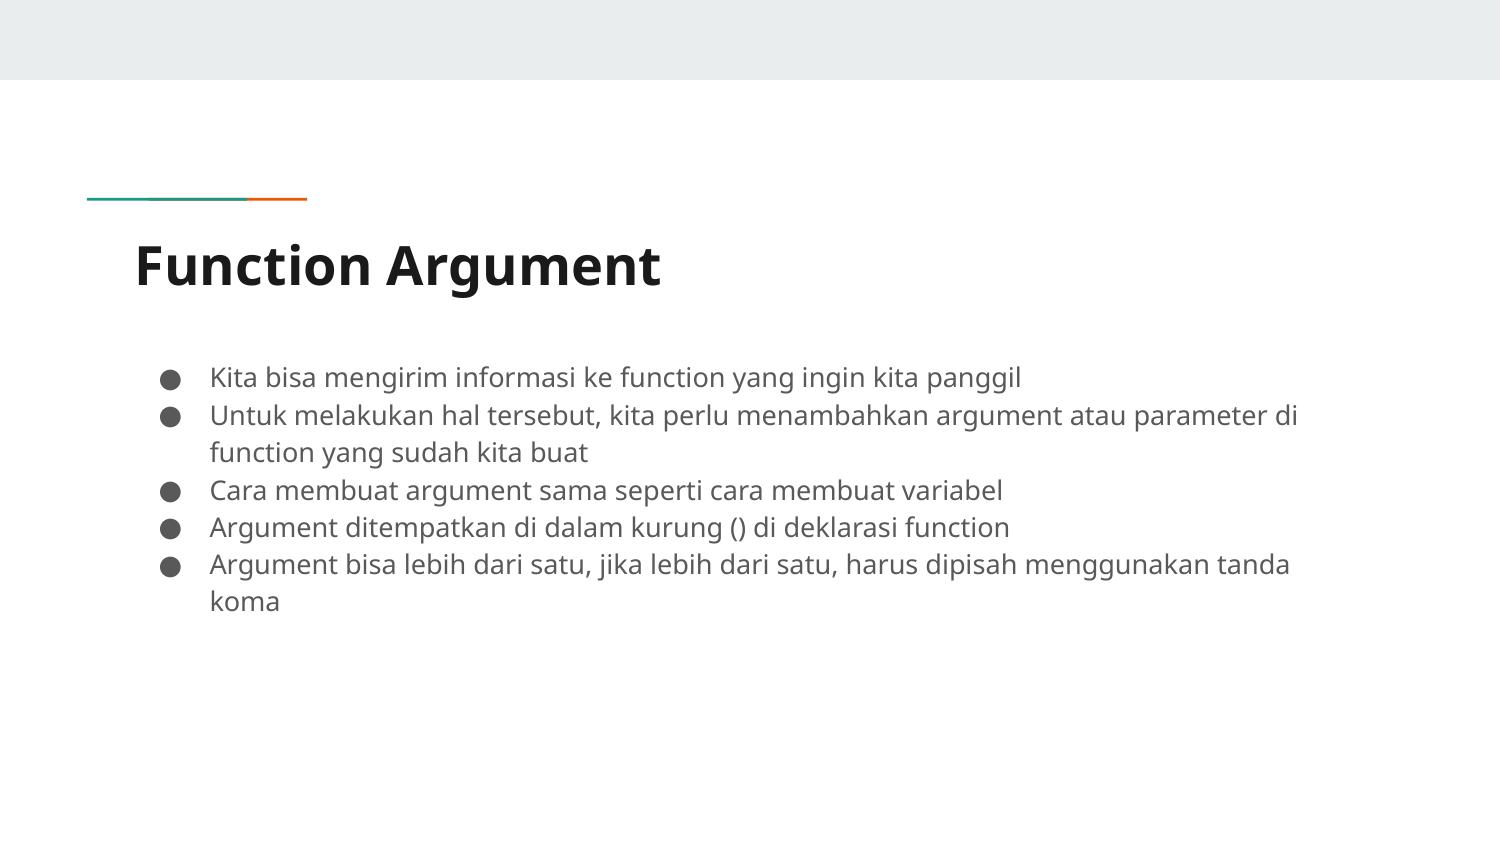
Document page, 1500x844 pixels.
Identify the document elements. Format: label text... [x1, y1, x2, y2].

list Kita bisa mengirim informasi ke function yang ingin kita panggil Untuk melakukan hal tersebut, kita perlu menambahkan argument atau parameter di function yang sudah kita buat Cara membuat argument sama seperti cara membuat variabel Argument ditempatkan di dalam kurung () di deklarasi function Argument bisa lebih dari satu, jika lebih dari satu, harus dipisah menggunakan tanda koma [119, 341, 1381, 712]
title Function Argument [119, 216, 1381, 305]
